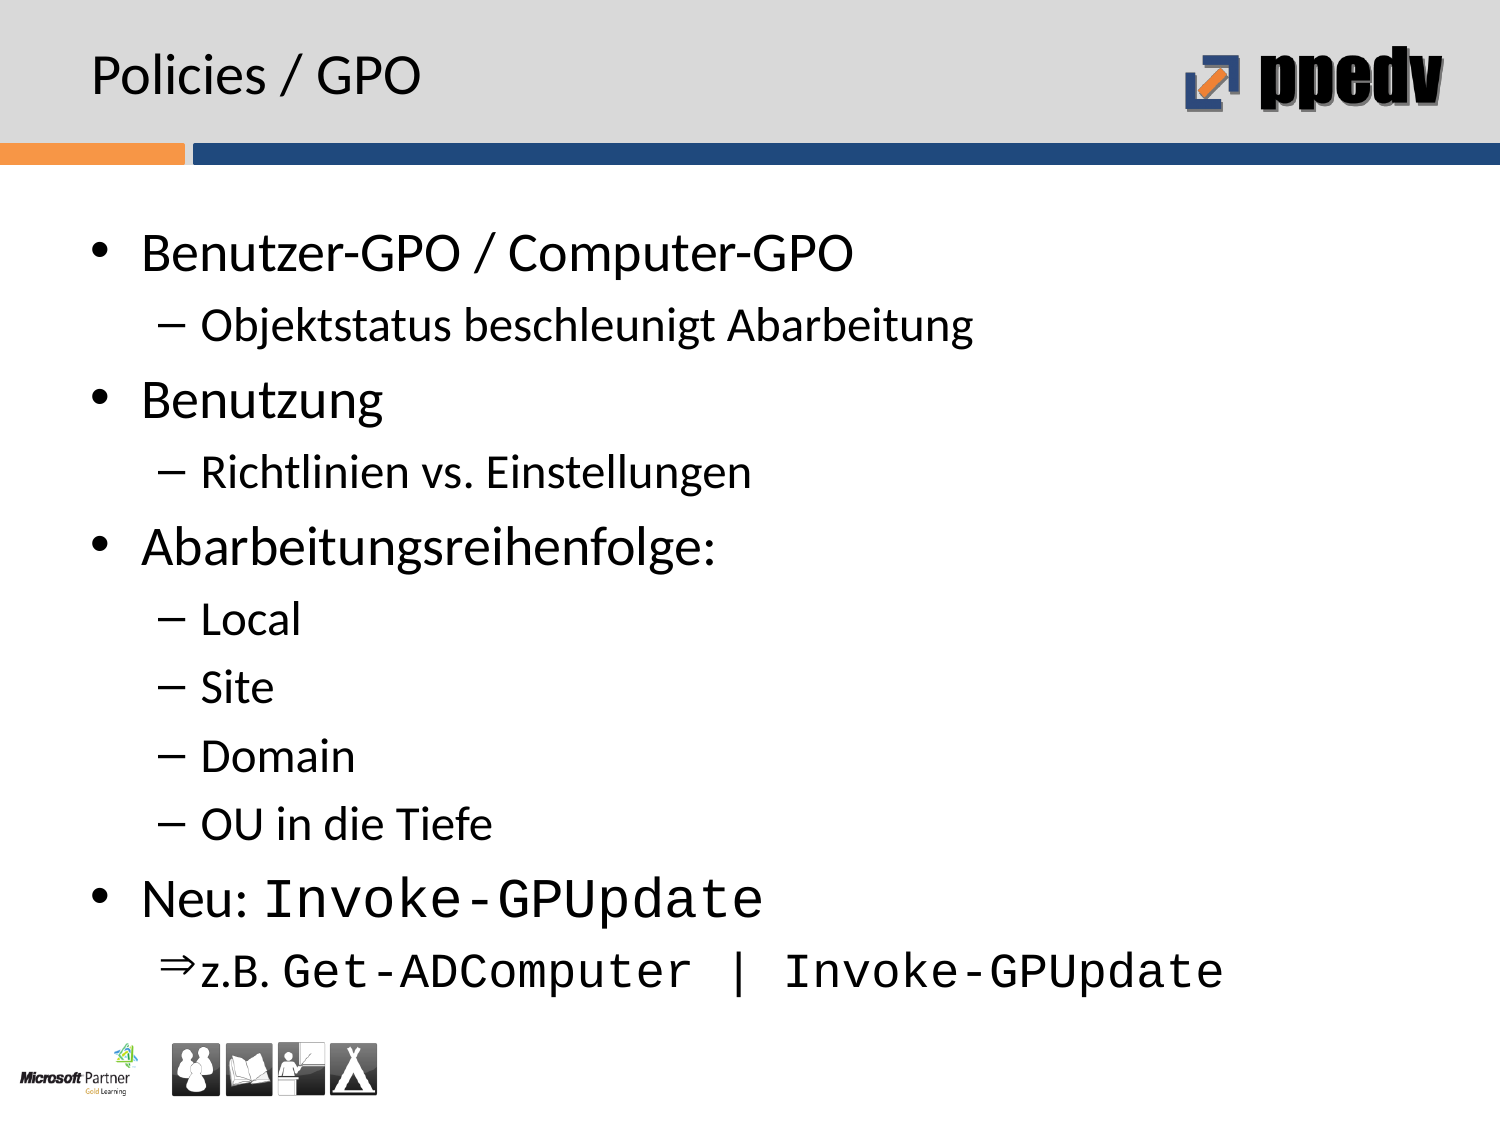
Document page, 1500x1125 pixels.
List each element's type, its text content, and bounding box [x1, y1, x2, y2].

picture [5, 1023, 396, 1118]
picture [1175, 40, 1465, 123]
list Benutzer-GPO / Computer-GPO Objektstatus beschleunigt Abarbeitung Benutzung Richtlinien vs. Einstellungen Abarbeitungsreihenfolge: Local Site Domain OU in die Tiefe Neu: Invoke-GPUpdate z.B. Get-ADComputer | Invoke-GPUpdate [75, 208, 1425, 1005]
title Policies / GPO [76, 5, 1140, 138]
